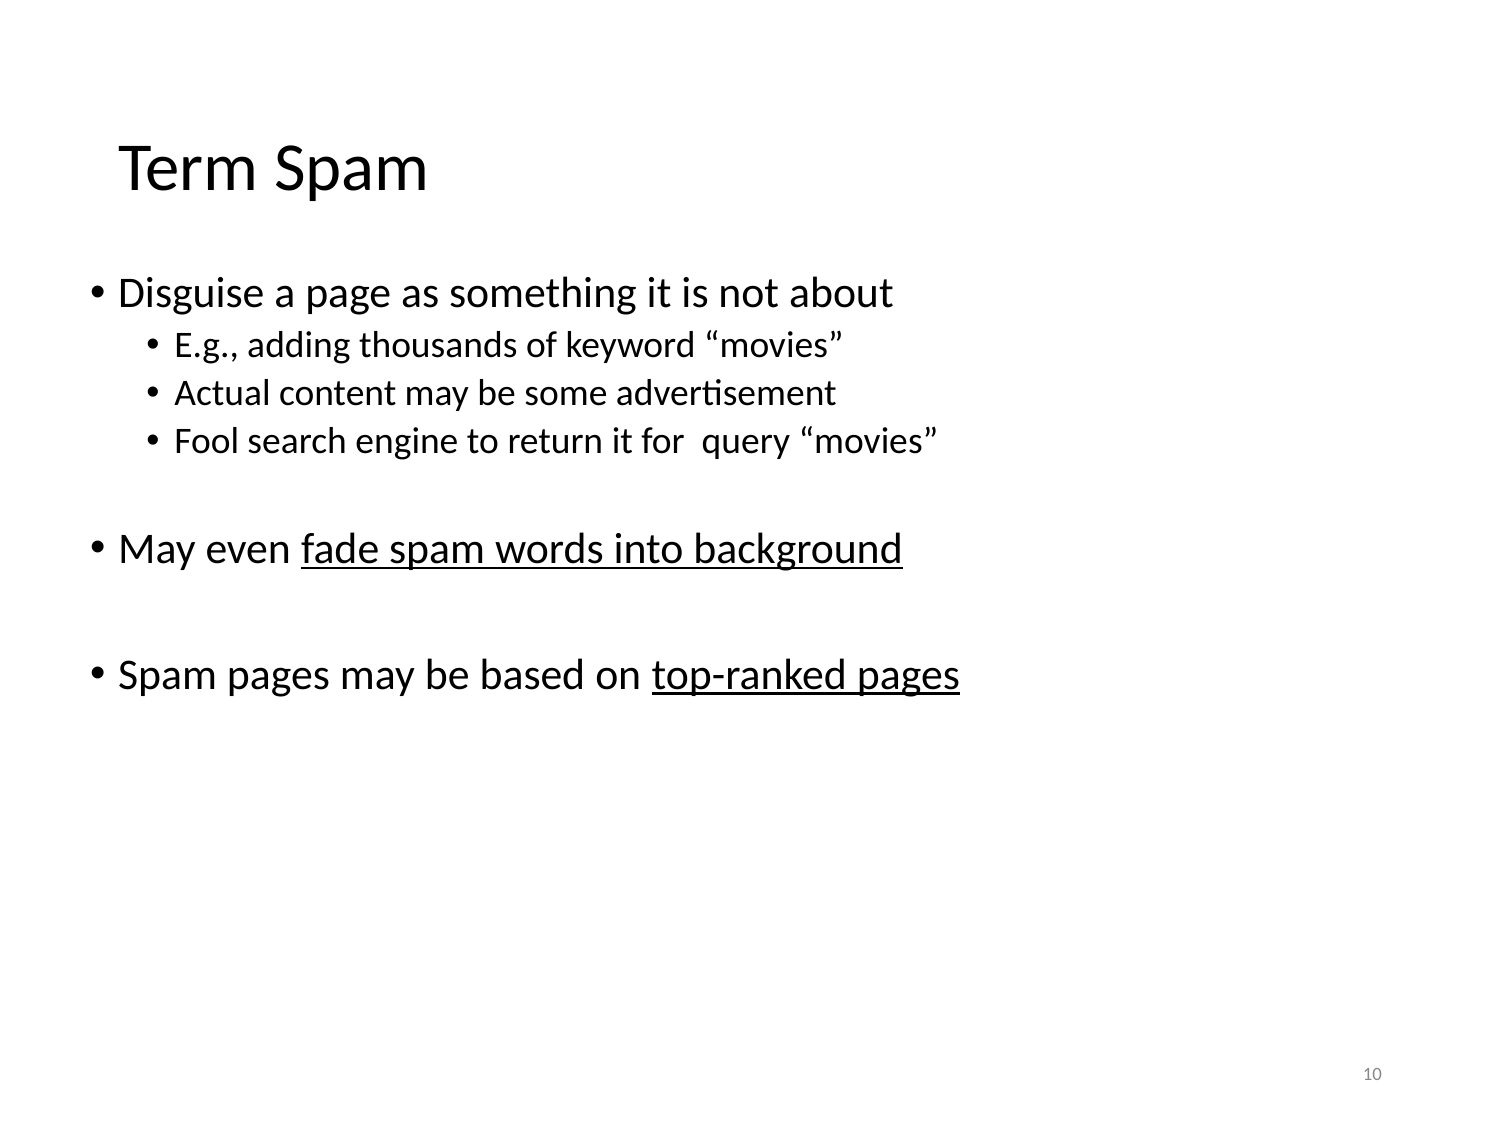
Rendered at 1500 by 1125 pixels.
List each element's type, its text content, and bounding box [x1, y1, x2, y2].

list Disguise a page as something it is not about E.g., adding thousands of keyword “movies” Actual content may be some advertisement Fool search engine to return it for query “movies” May even fade spam words into background Spam pages may be based on top-ranked pages [75, 262, 1450, 1005]
title Term Spam [103, 59, 1397, 262]
slide_number ‹#› [1059, 1042, 1397, 1103]
